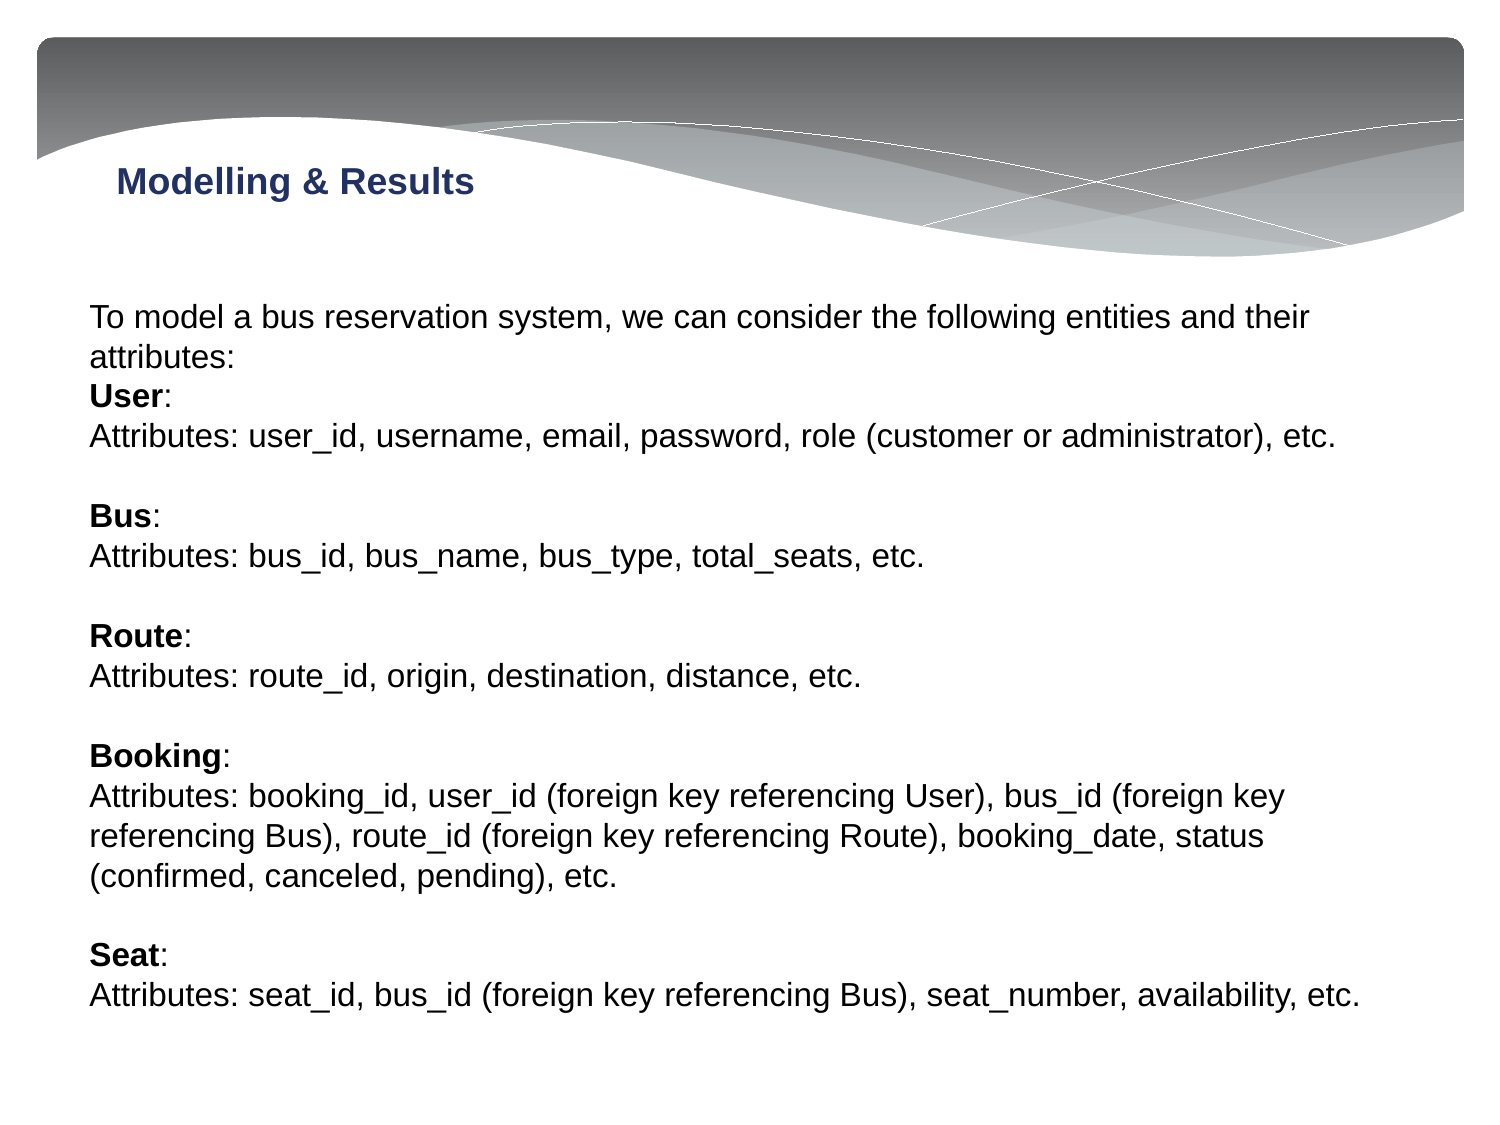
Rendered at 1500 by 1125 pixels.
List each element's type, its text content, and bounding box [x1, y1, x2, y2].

text_box To model a bus reservation system, we can consider the following entities and their attributes: User: Attributes: user_id, username, email, password, role (customer or administrator), etc. Bus: Attributes: bus_id, bus_name, bus_type, total_seats, etc. Route: Attributes: route_id, origin, destination, distance, etc. Booking: Attributes: booking_id, user_id (foreign key referencing User), bus_id (foreign key referencing Bus), route_id (foreign key referencing Route), booking_date, status (confirmed, canceled, pending), etc. Seat: Attributes: seat_id, bus_id (foreign key referencing Bus), seat_number, availability, etc. [74, 287, 1425, 1056]
text_box Modelling & Results [101, 149, 491, 210]
